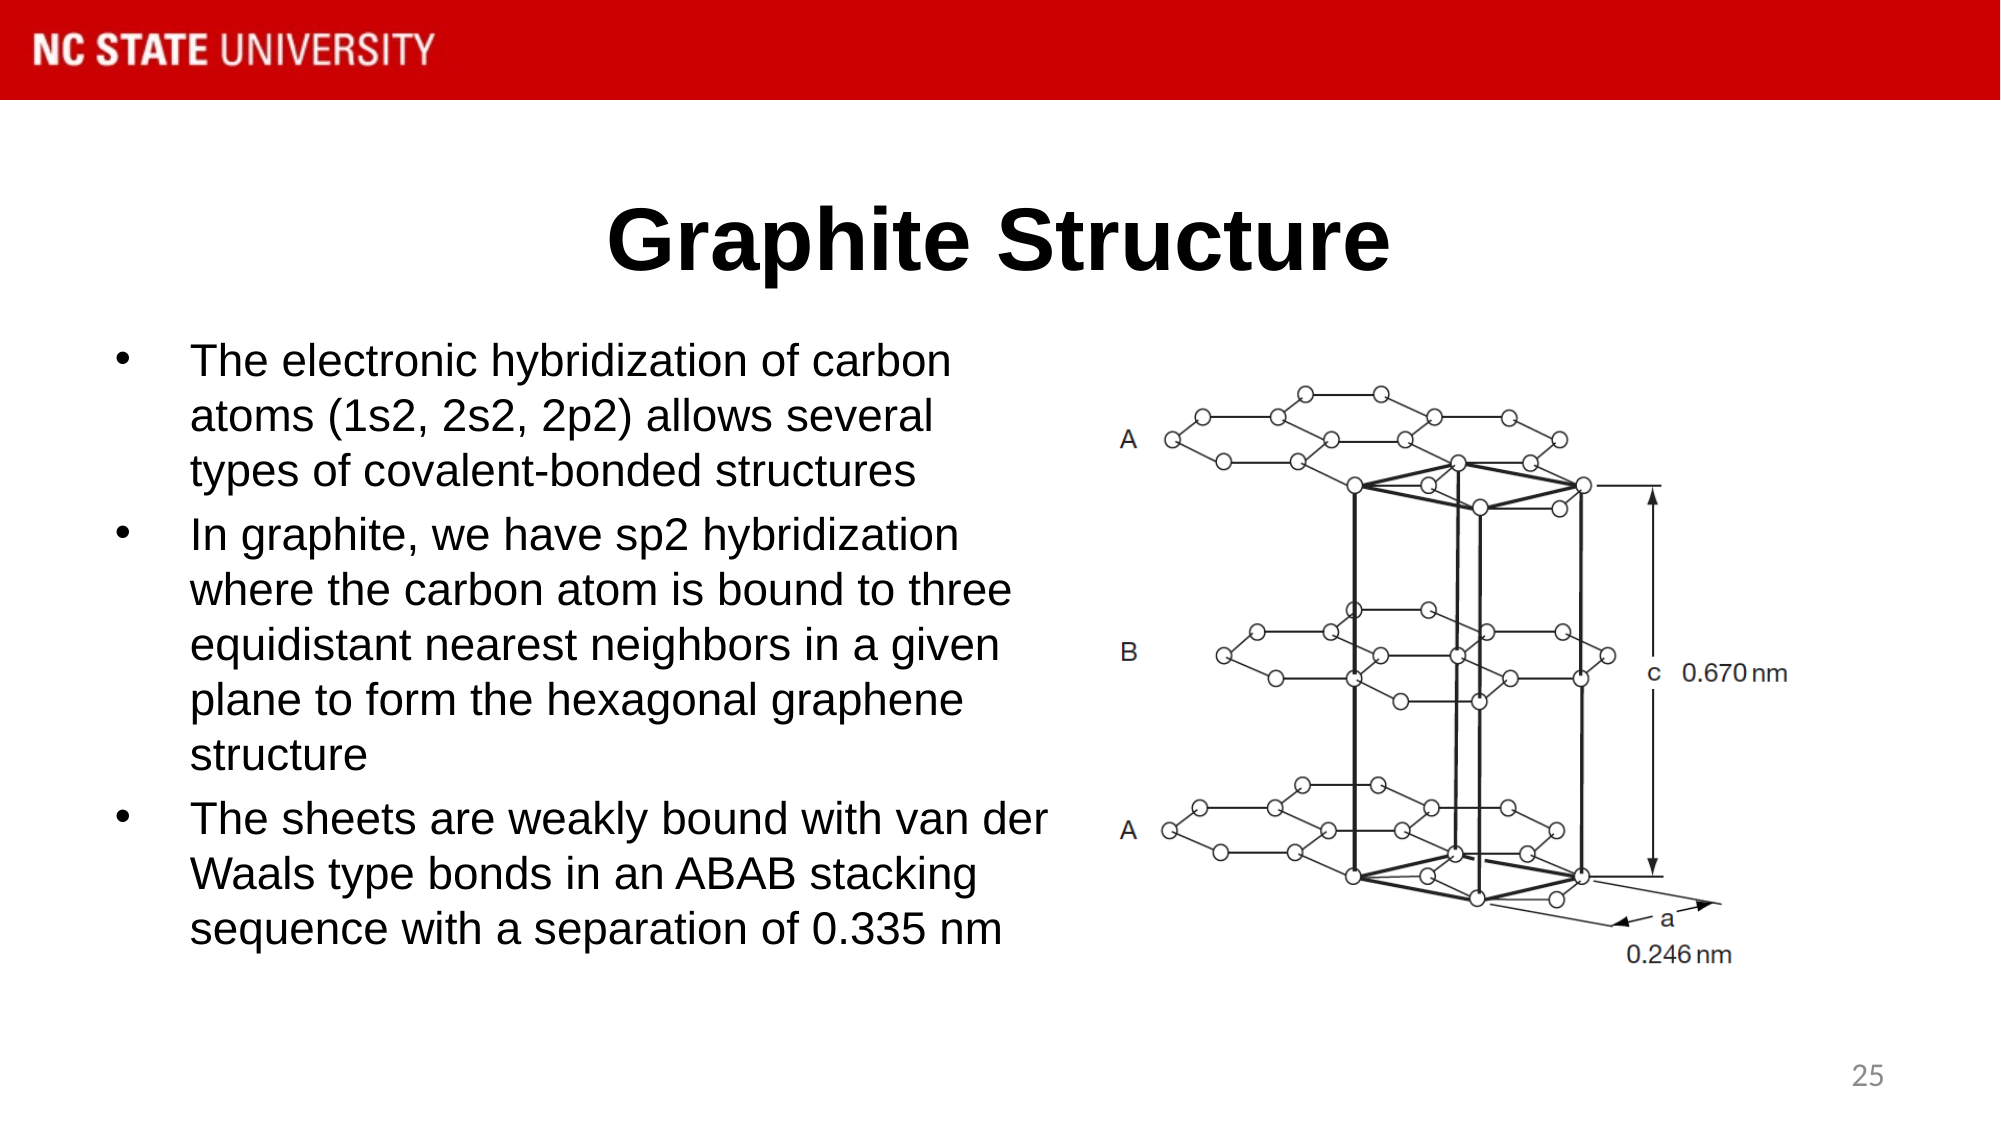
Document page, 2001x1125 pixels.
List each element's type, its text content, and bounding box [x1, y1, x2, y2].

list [1097, 344, 1819, 983]
list The electronic hybridization of carbon atoms (1s2, 2s2, 2p2) allows several types of covalent-bonded structures In graphite, we have sp2 hybridization where the carbon atom is bound to three equidistant nearest neighbors in a given plane to form the hexagonal graphene structure The sheets are weakly bound with van der Waals type bonds in an ABAB stacking sequence with a separation of 0.335 nm [99, 322, 1068, 1005]
slide_number 25 [1433, 1042, 1900, 1103]
picture [0, 0, 2001, 100]
title Graphite Structure [99, 147, 1900, 323]
